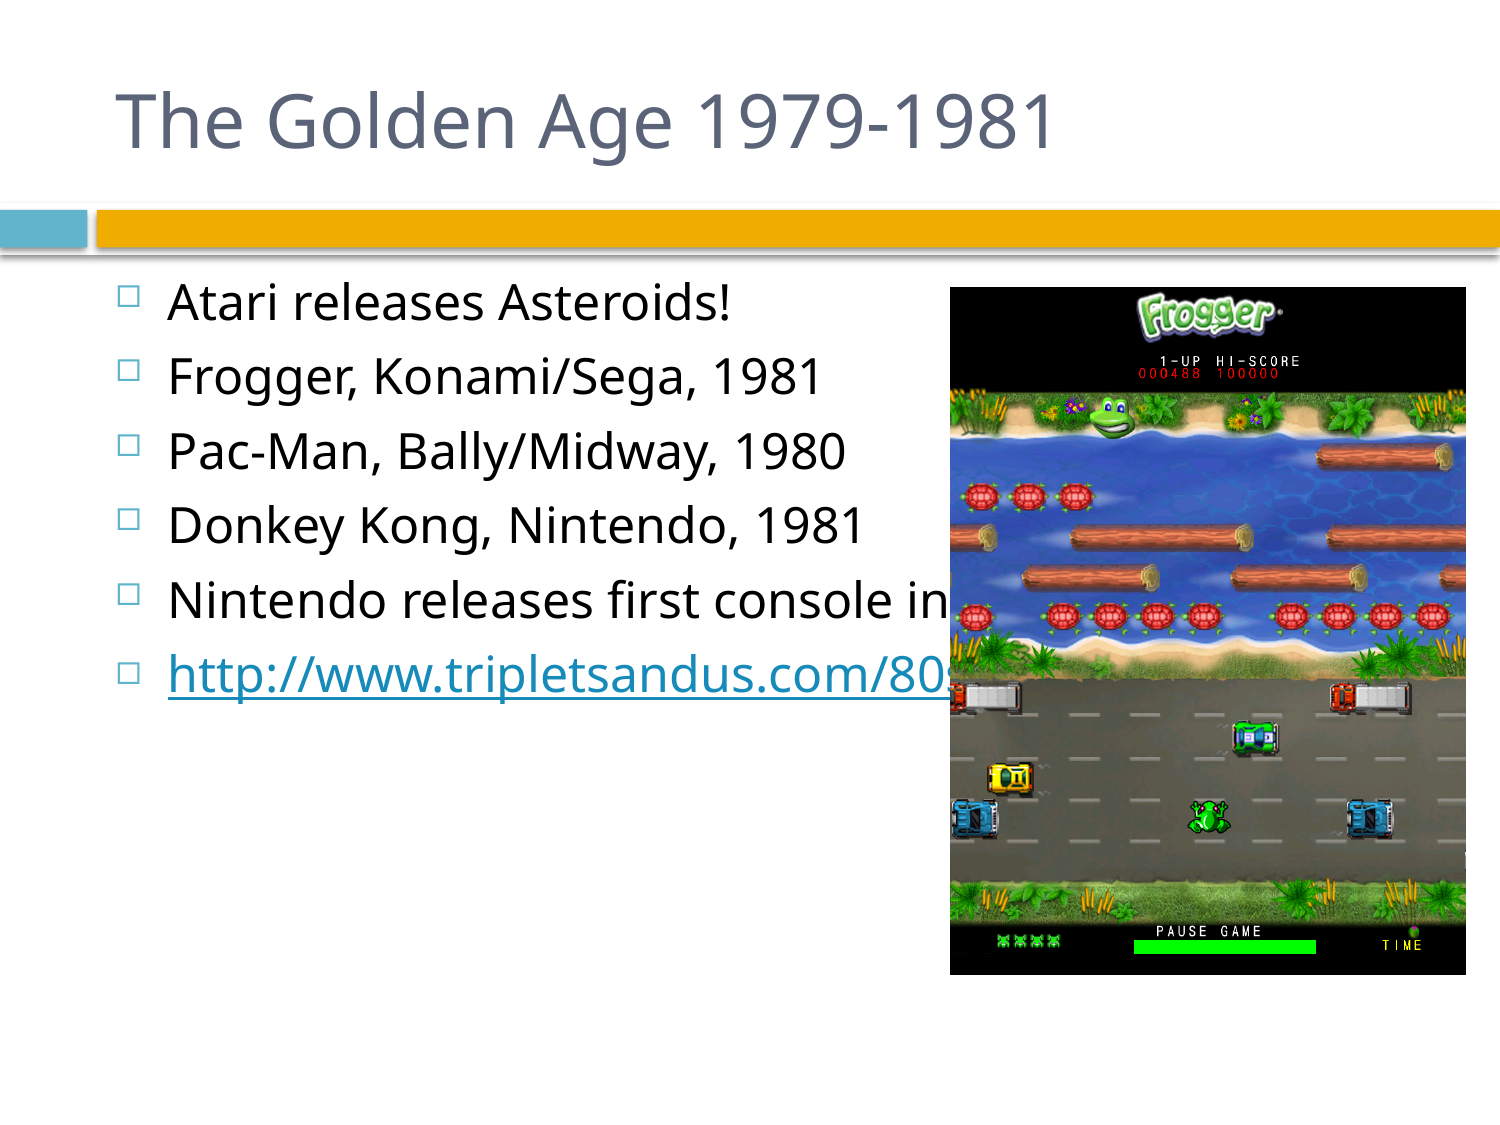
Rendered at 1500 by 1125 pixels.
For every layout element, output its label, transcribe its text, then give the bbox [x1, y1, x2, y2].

picture [949, 287, 1466, 976]
list Atari releases Asteroids! Frogger, Konami/Sega, 1981 Pac-Man, Bally/Midway, 1980 Donkey Kong, Nintendo, 1981 Nintendo releases first console in 1981 http://www.tripletsandus.com/80s/80s_games/ [100, 262, 1438, 1000]
title The Golden Age 1979-1981 [100, 37, 1438, 200]
